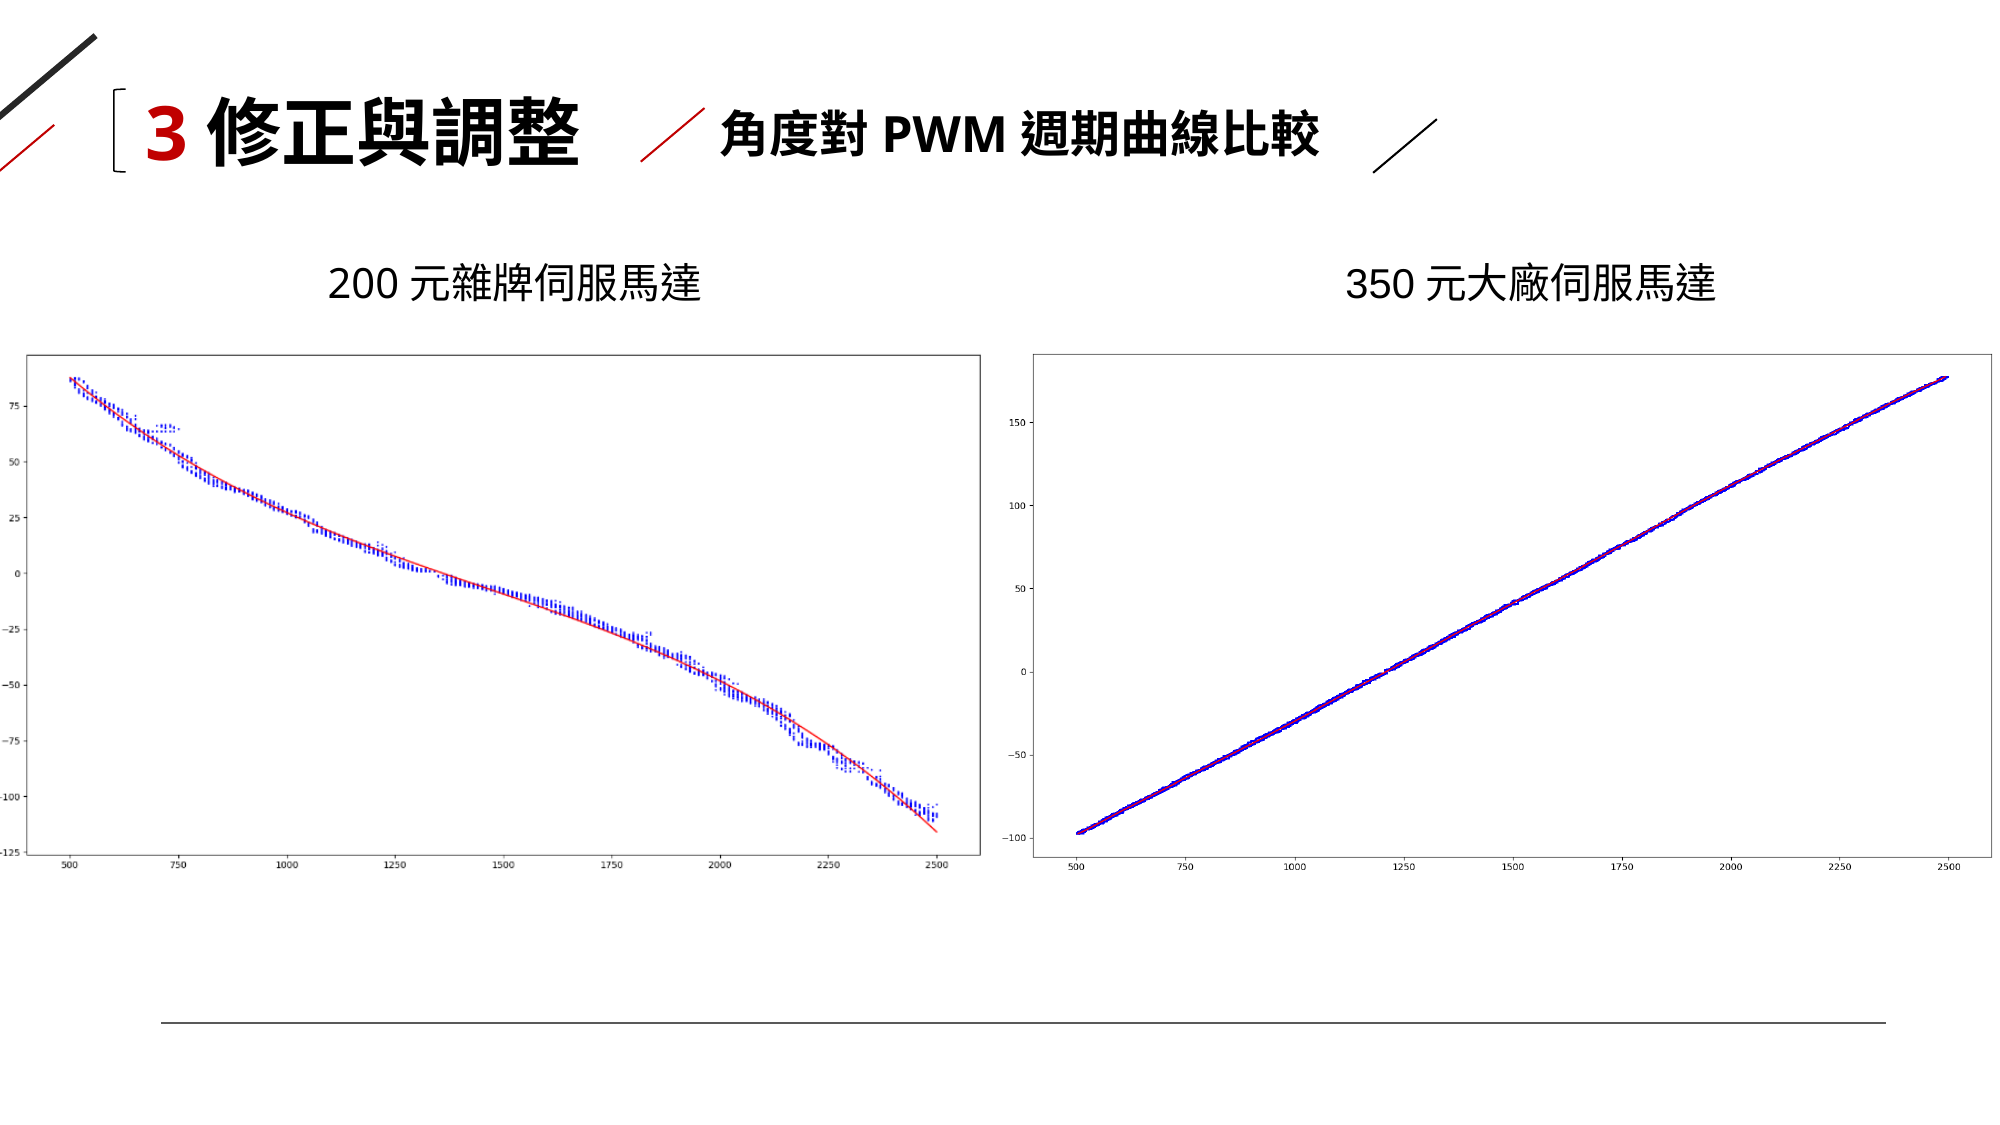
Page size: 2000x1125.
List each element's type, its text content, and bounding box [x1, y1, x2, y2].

text_box 200元雜牌伺服馬達 [312, 249, 998, 315]
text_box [640, 107, 1438, 174]
text_box [113, 88, 126, 173]
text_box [0, 35, 96, 144]
text_box 3修正與調整 [130, 78, 614, 184]
picture [0, 343, 1997, 882]
text_box 角度對PWM週期曲線比較 [704, 94, 1473, 170]
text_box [0, 124, 55, 179]
text_box 350元大廠伺服馬達 [1330, 249, 1851, 315]
